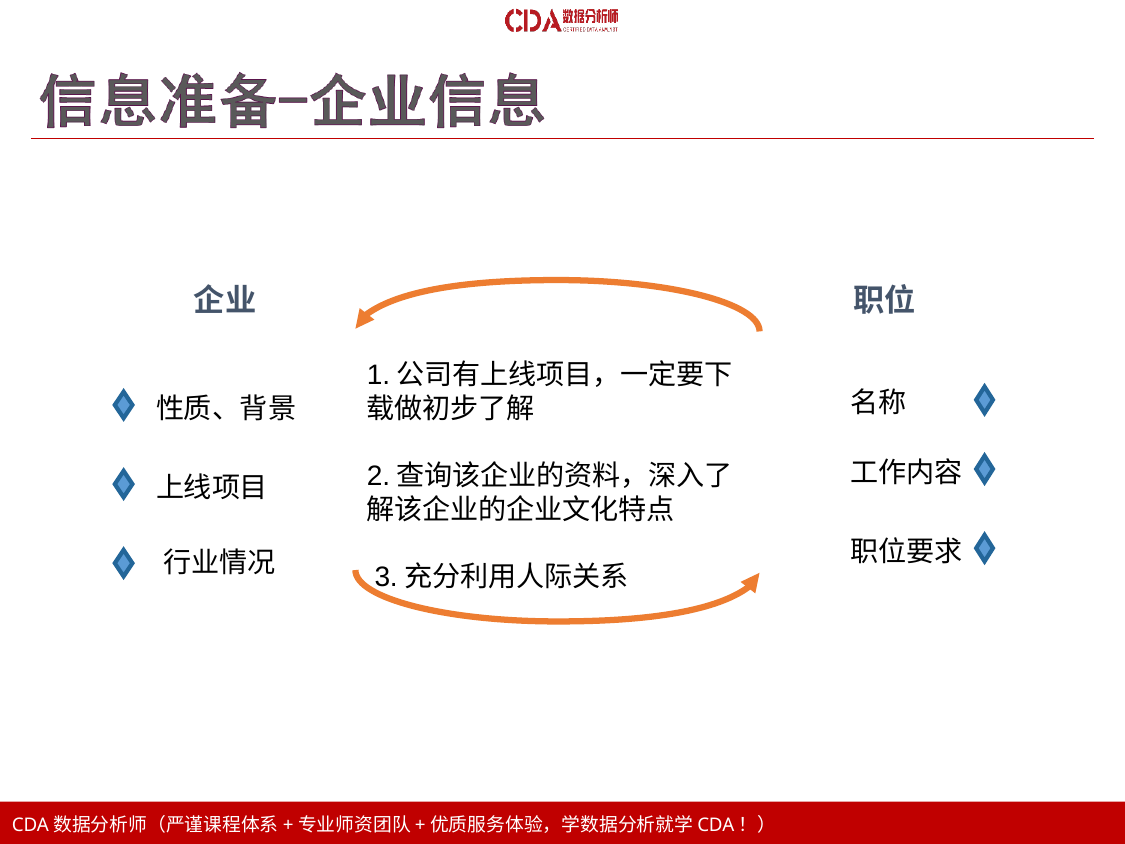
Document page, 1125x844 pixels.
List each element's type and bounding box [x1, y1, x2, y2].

picture [505, 8, 618, 31]
text_box [835, 280, 1012, 576]
title [1, 31, 924, 135]
text_box [352, 280, 765, 622]
text_box [114, 280, 352, 587]
